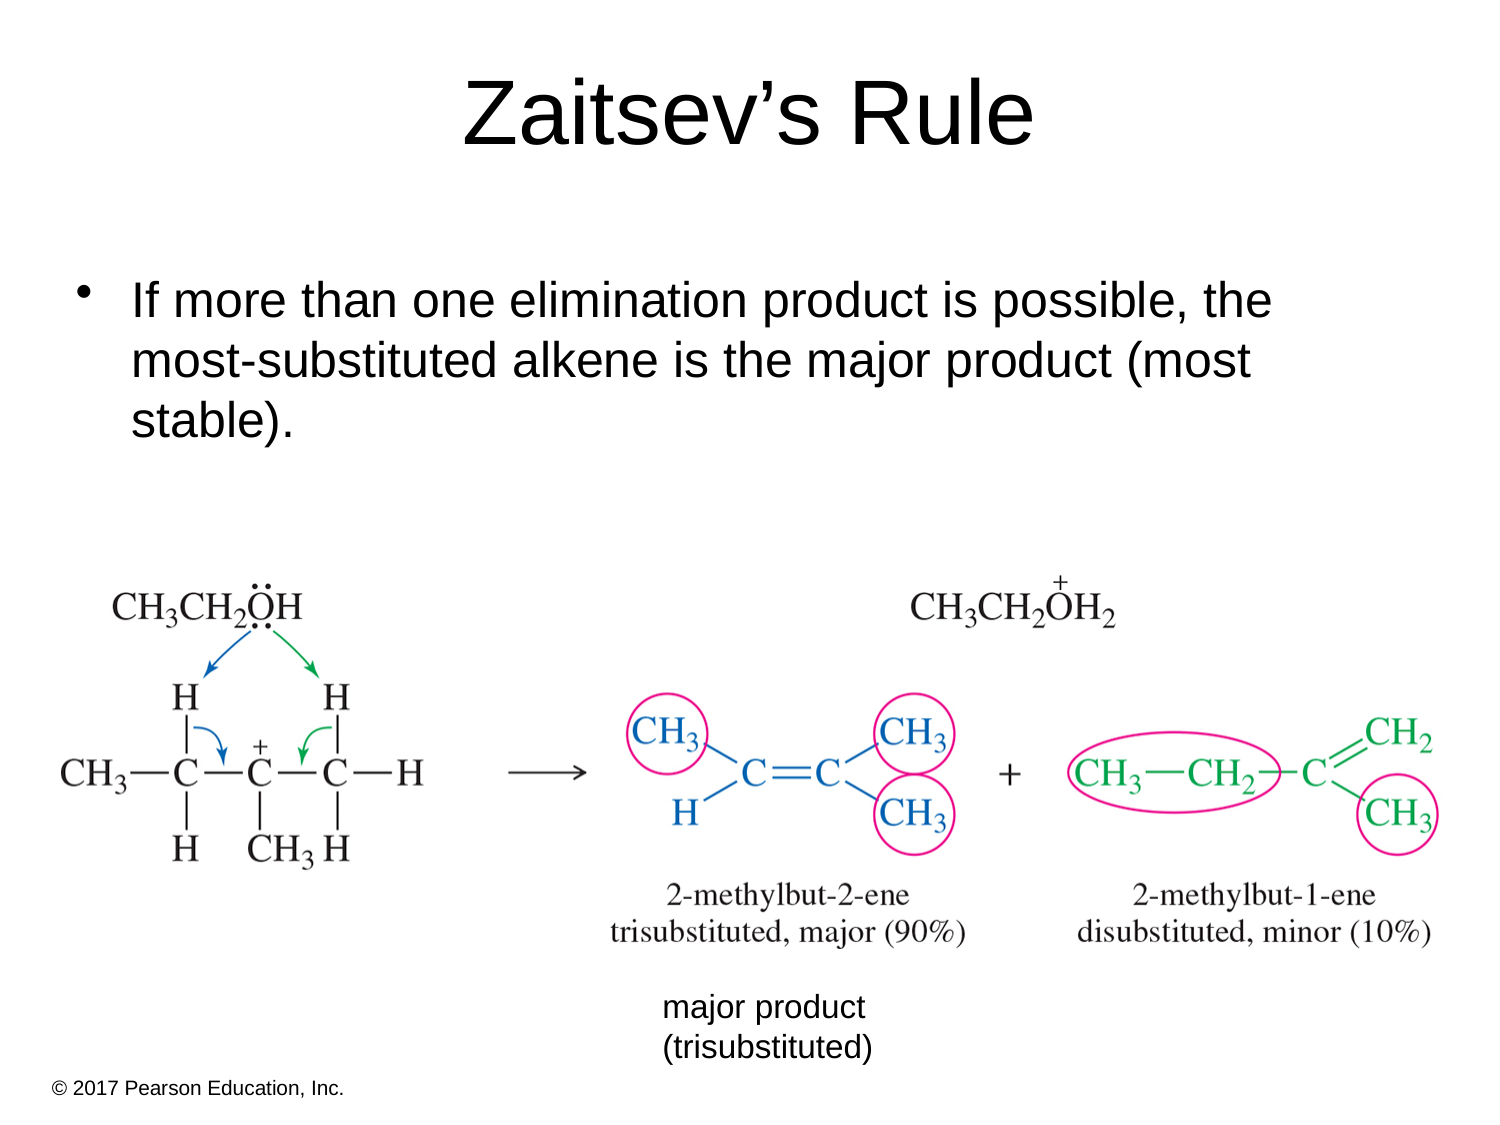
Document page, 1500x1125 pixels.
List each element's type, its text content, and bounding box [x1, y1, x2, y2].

picture [49, 564, 1451, 957]
text_box major product (trisubstituted) [647, 978, 889, 1073]
list If more than one elimination product is possible, the most-substituted alkene is the major product (most stable). [60, 260, 1413, 458]
title Zaitsev’s Rule [75, 45, 1425, 277]
